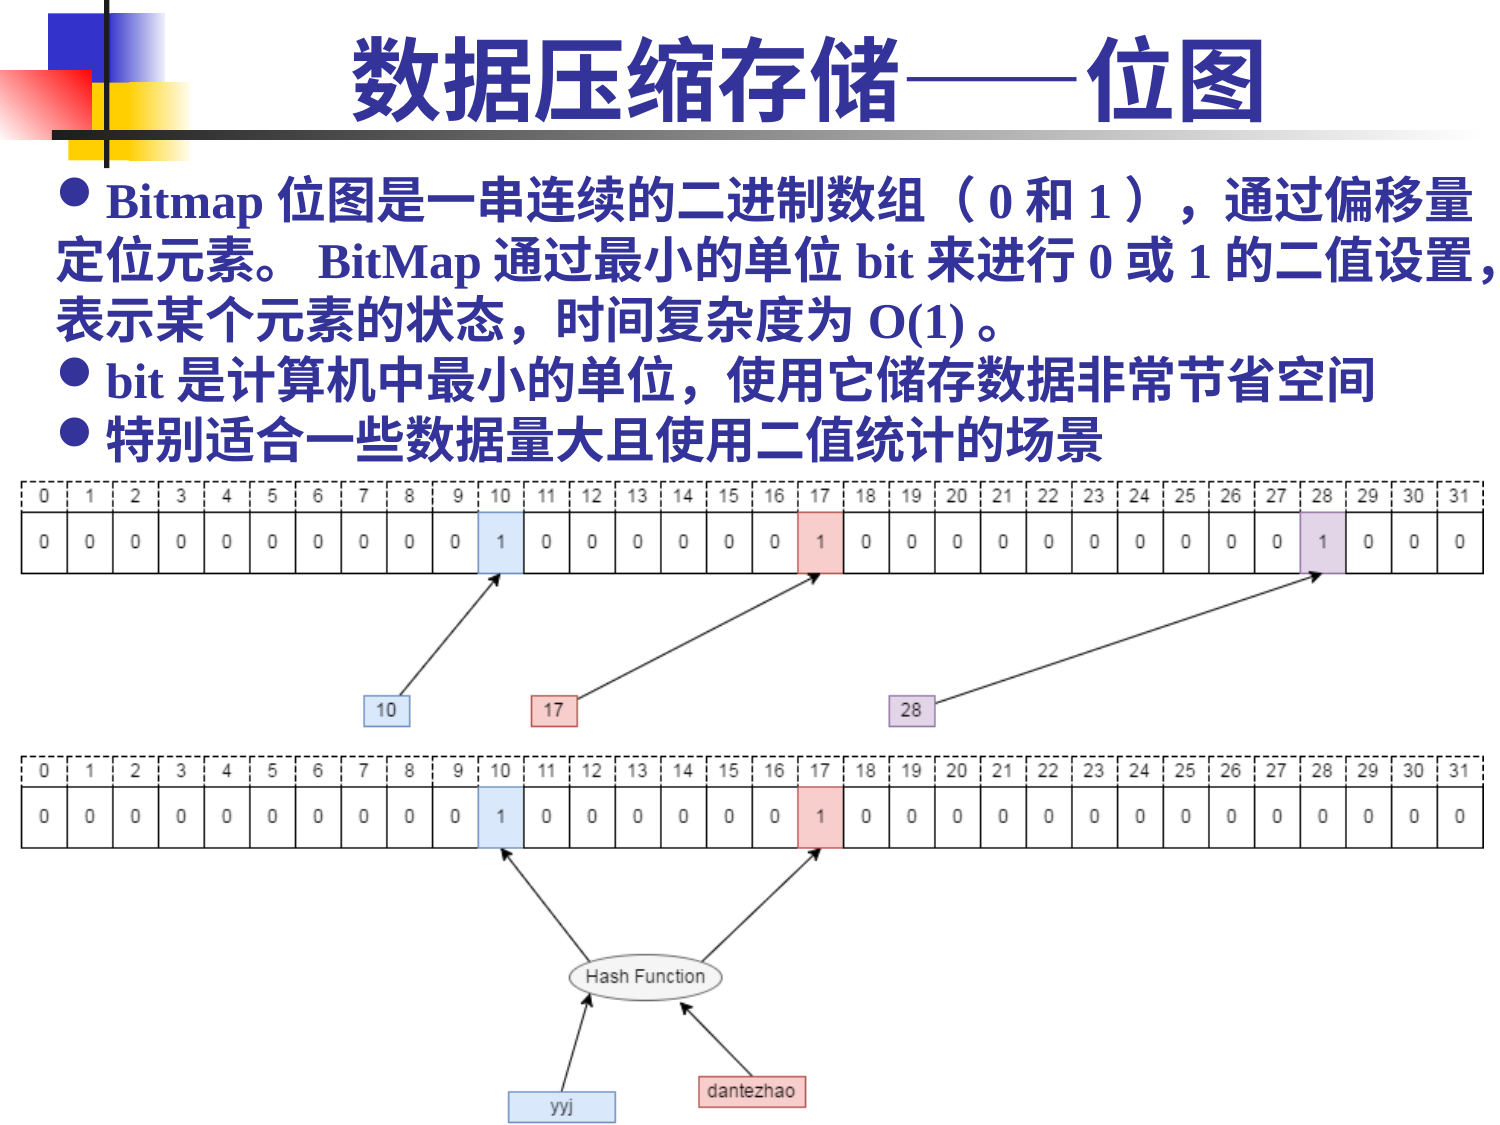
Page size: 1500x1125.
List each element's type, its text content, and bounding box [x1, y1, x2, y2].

picture [15, 743, 1485, 1125]
title 数据压缩存储——位图 [147, 6, 1471, 142]
picture [15, 476, 1485, 729]
text_box Bitmap位图是一串连续的二进制数组（0和1），通过偏移量定位元素。BitMap通过最小的单位bit来进行0或1的二值设置，表示某个元素的状态，时间复杂度为O(1)。 bit是计算机中最小的单位，使用它储存数据非常节省空间 特别适合一些数据量大且使用二值统计的场景 [41, 160, 1500, 786]
